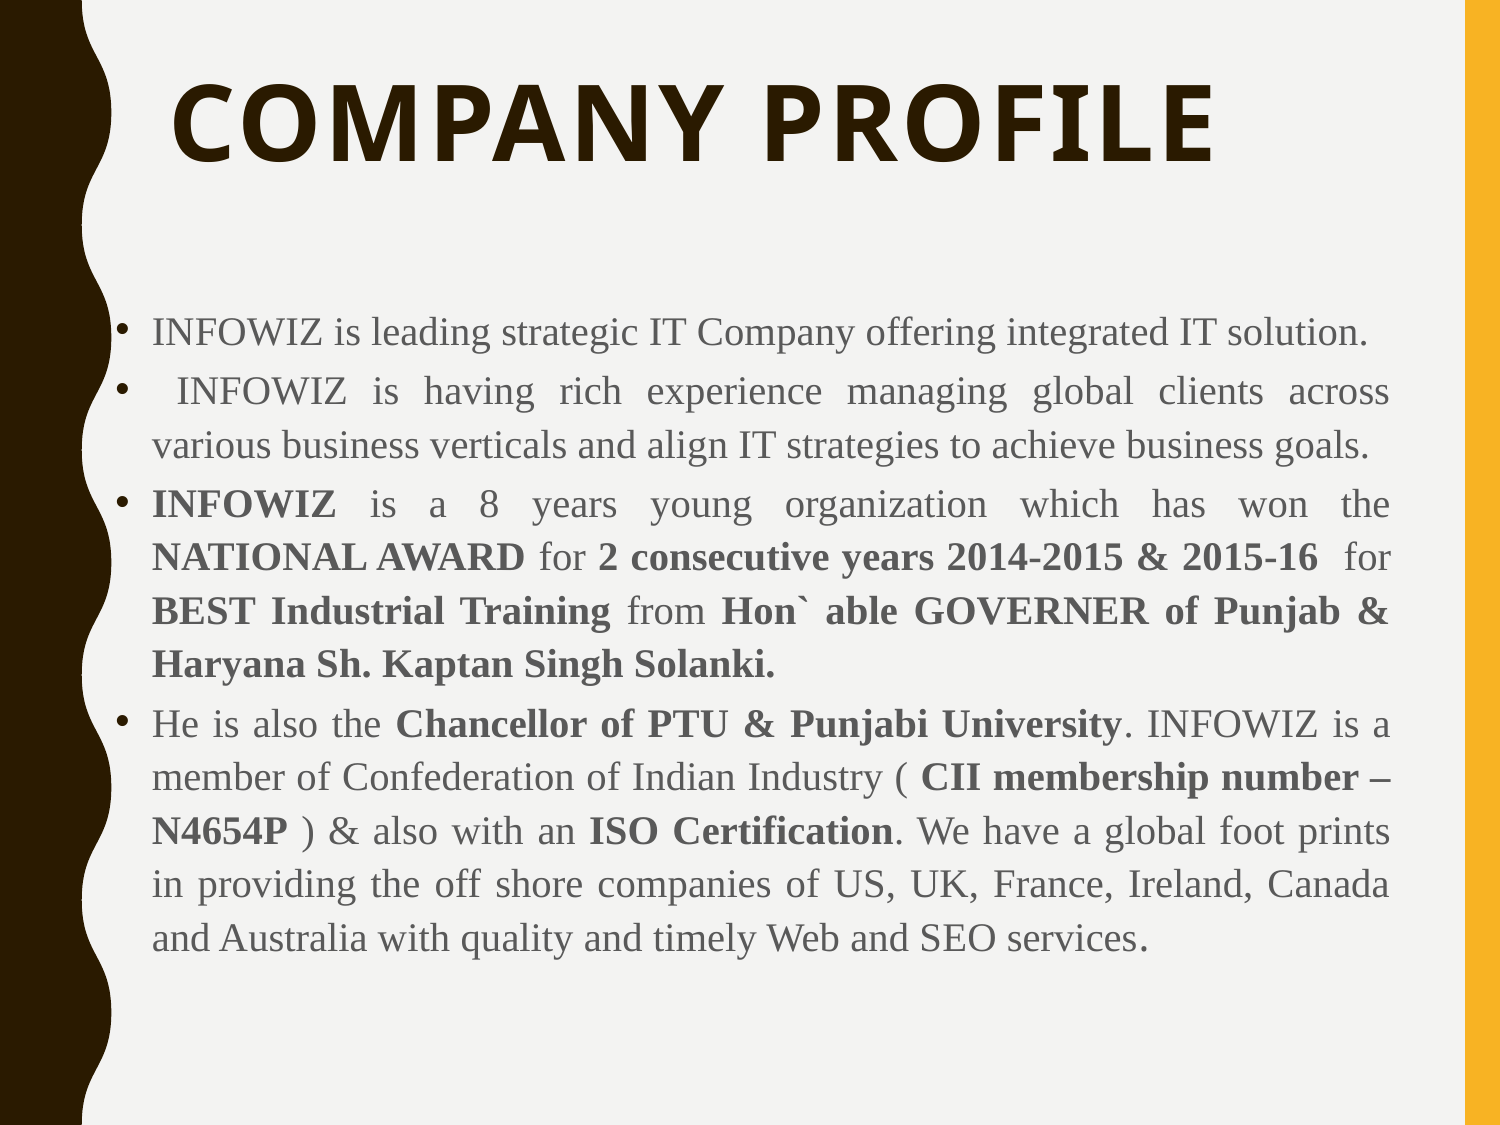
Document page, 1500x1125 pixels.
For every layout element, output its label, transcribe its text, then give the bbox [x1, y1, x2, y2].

title COMPANY PROFILE [154, 62, 1407, 267]
list INFOWIZ is leading strategic IT Company offering integrated IT solution. INFOWIZ is having rich experience managing global clients across various business verticals and align IT strategies to achieve business goals. INFOWIZ is a 8 years young organization which has won the NATIONAL AWARD for 2 consecutive years 2014-2015 & 2015-16 for BEST Industrial Training from Hon` able GOVERNER of Punjab & Haryana Sh. Kaptan Singh Solanki. He is also the Chancellor of PTU & Punjabi University. INFOWIZ is a member of Confederation of Indian Industry ( CII membership number – N4654P ) & also with an ISO Certification. We have a global foot prints in providing the off shore companies of US, UK, France, Ireland, Canada and Australia with quality and timely Web and SEO services. [100, 267, 1407, 1071]
